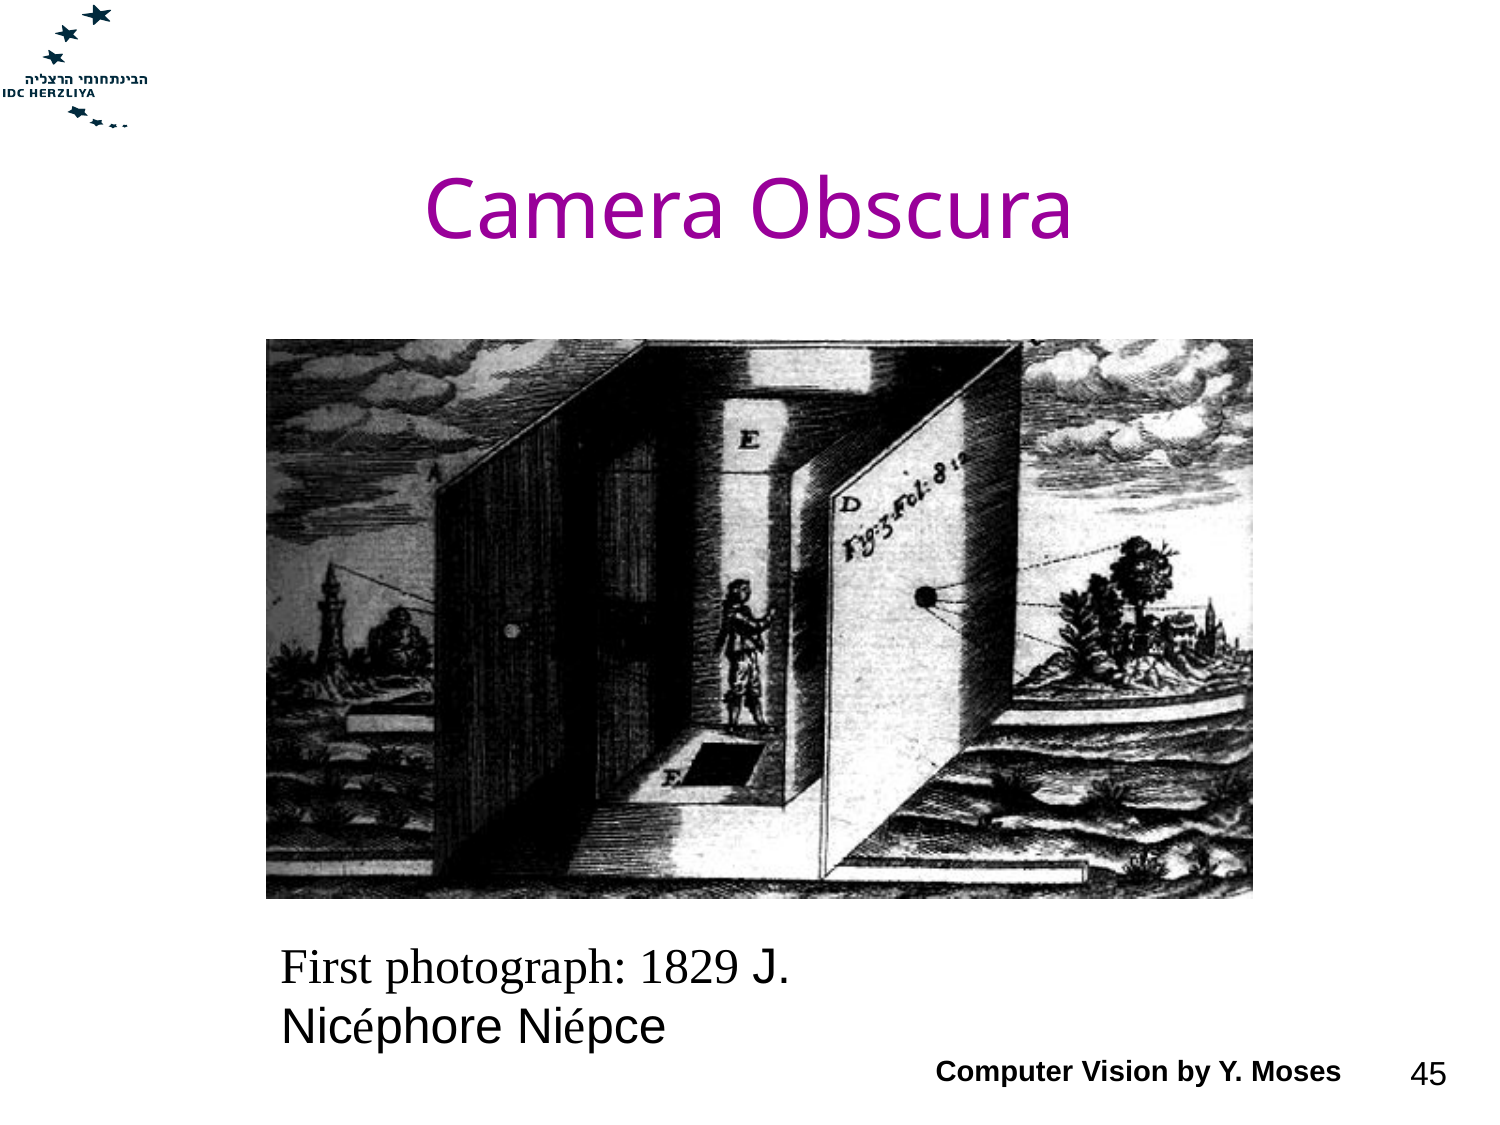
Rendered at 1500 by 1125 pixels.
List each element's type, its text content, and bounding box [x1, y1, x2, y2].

picture [265, 339, 1253, 899]
text_box First photograph: 1829 J. Nicéphore Niépce [266, 926, 1017, 1061]
title Camera Obscura [112, 75, 1388, 263]
footer Computer Vision by Y. Moses [901, 1019, 1377, 1096]
slide_number 45 [1149, 1024, 1463, 1101]
picture [0, 0, 150, 134]
